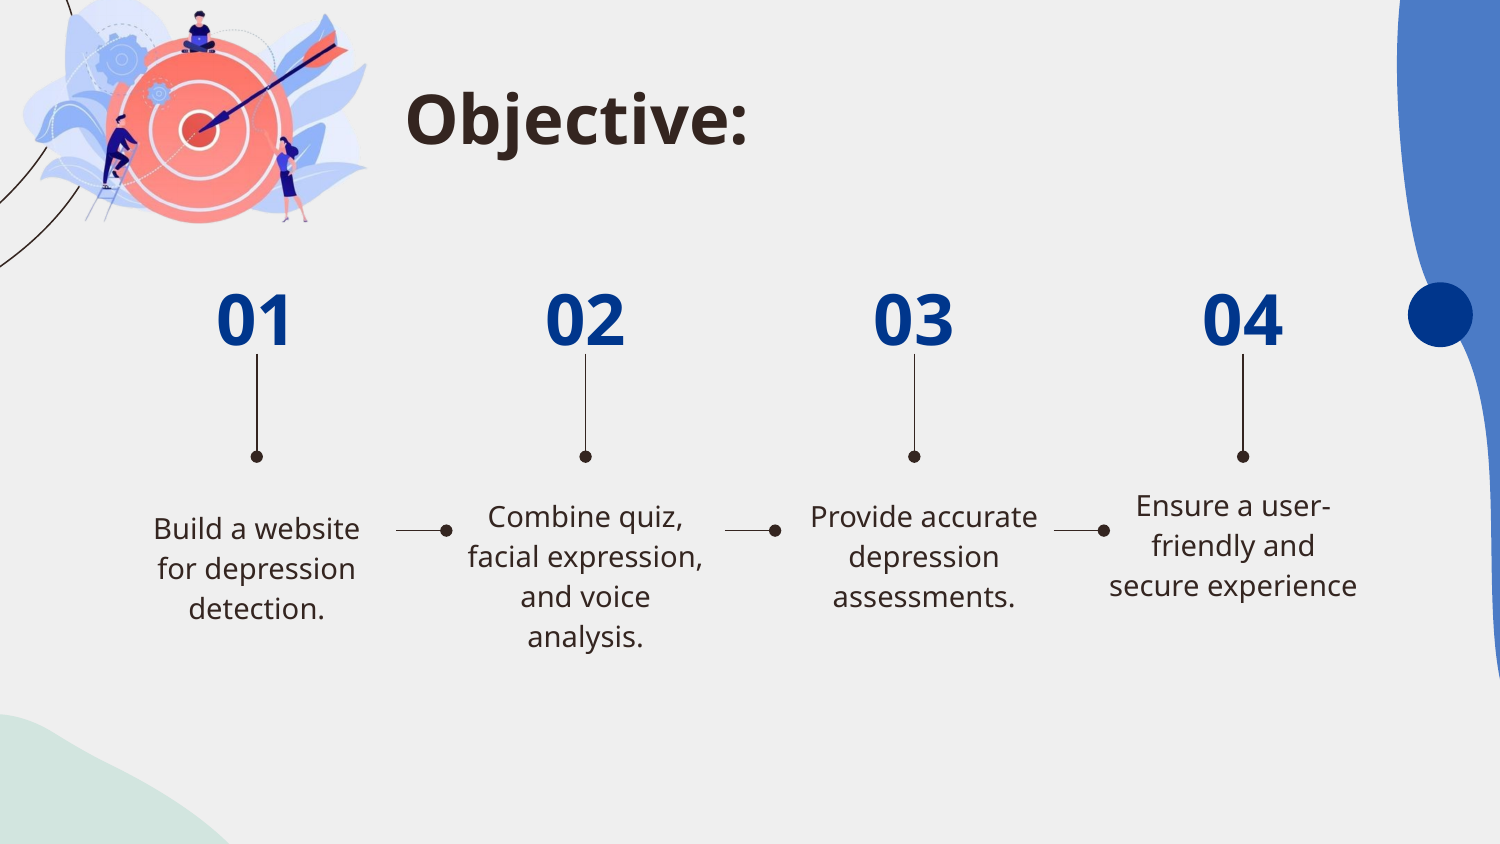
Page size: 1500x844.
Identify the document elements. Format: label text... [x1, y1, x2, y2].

text_box 02 [525, 280, 646, 354]
text_box Provide accurate depression assessments. [784, 477, 1064, 617]
text_box Combine quiz, facial expression, and voice analysis. [446, 477, 725, 617]
title Objective: [396, 61, 838, 156]
text_box Ensure a user-friendly and secure experience [1094, 467, 1373, 606]
text_box 03 [854, 280, 975, 354]
text_box 04 [1182, 280, 1304, 354]
text_box 01 [196, 280, 318, 354]
text_box Build a website for depression detection. [117, 489, 397, 628]
picture [0, 0, 392, 240]
